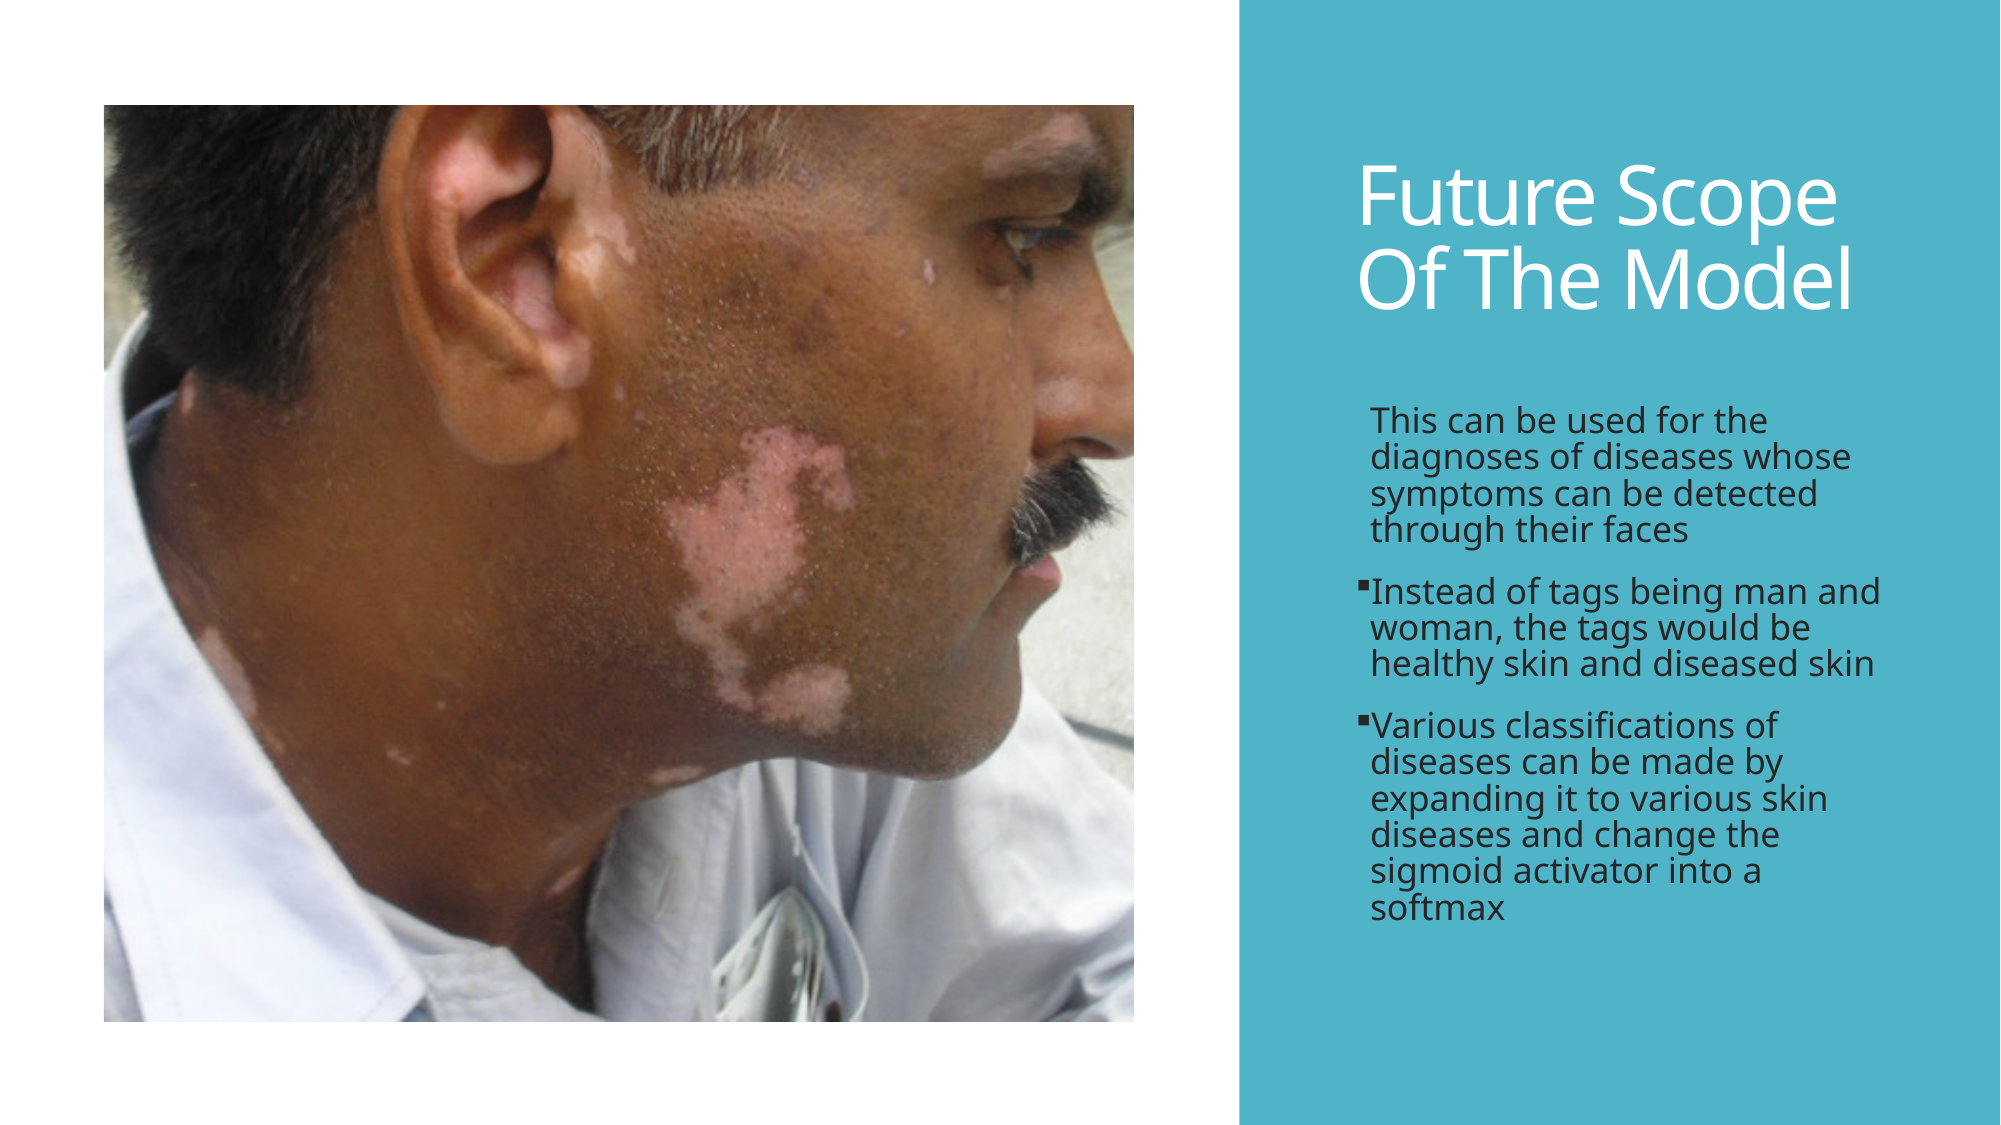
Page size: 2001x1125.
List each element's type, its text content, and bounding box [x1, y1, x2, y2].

list This can be used for the diagnoses of diseases whose symptoms can be detected through their faces Instead of tags being man and woman, the tags would be healthy skin and diseased skin Various classifications of diseases can be made by expanding it to various skin diseases and change the sigmoid activator into a softmax [1340, 396, 1899, 948]
title Future Scope Of The Model [1340, 19, 1899, 335]
picture [103, 104, 1135, 1022]
text_box [1238, 0, 2000, 1125]
